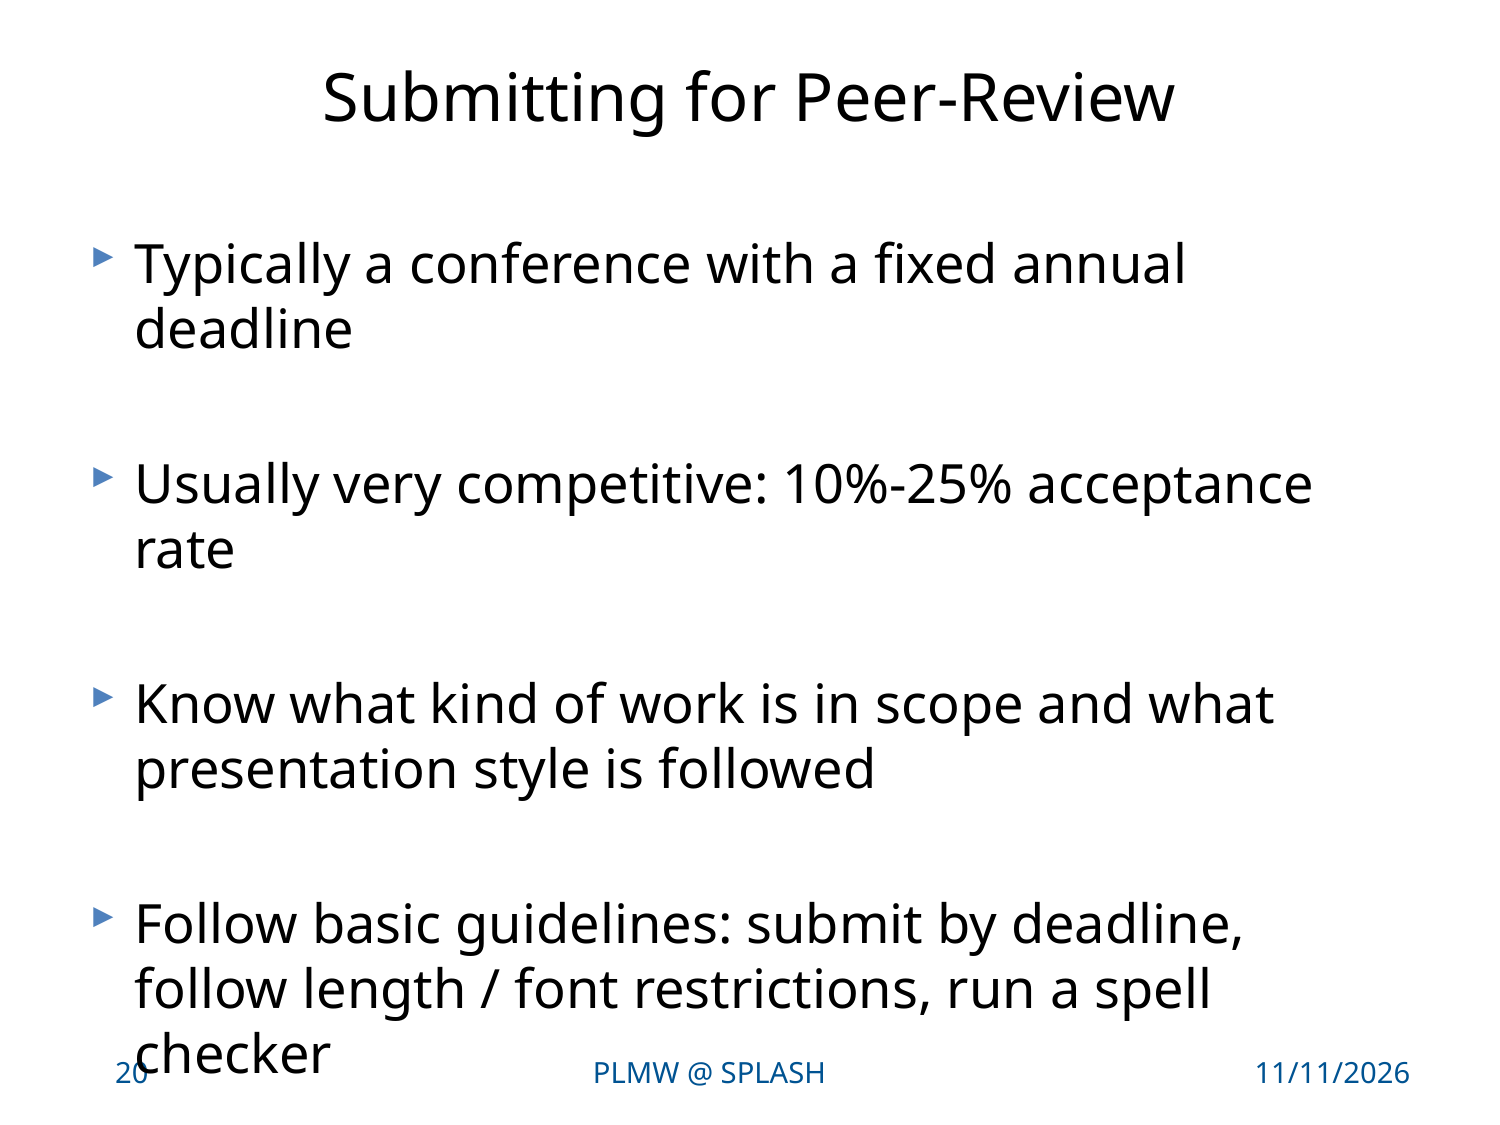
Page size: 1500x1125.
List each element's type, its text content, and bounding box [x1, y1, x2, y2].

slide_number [1185, 1046, 1426, 1107]
title Submitting for Peer-Review [75, 25, 1425, 165]
footer PLMW @ SPLASH [234, 1046, 1185, 1107]
slide_number 20 [100, 1046, 234, 1107]
list Typically a conference with a fixed annual deadline Usually very competitive: 10%-25% acceptance rate Know what kind of work is in scope and what presentation style is followed Follow basic guidelines: submit by deadline, follow length / font restrictions, run a spell checker [75, 165, 1425, 958]
